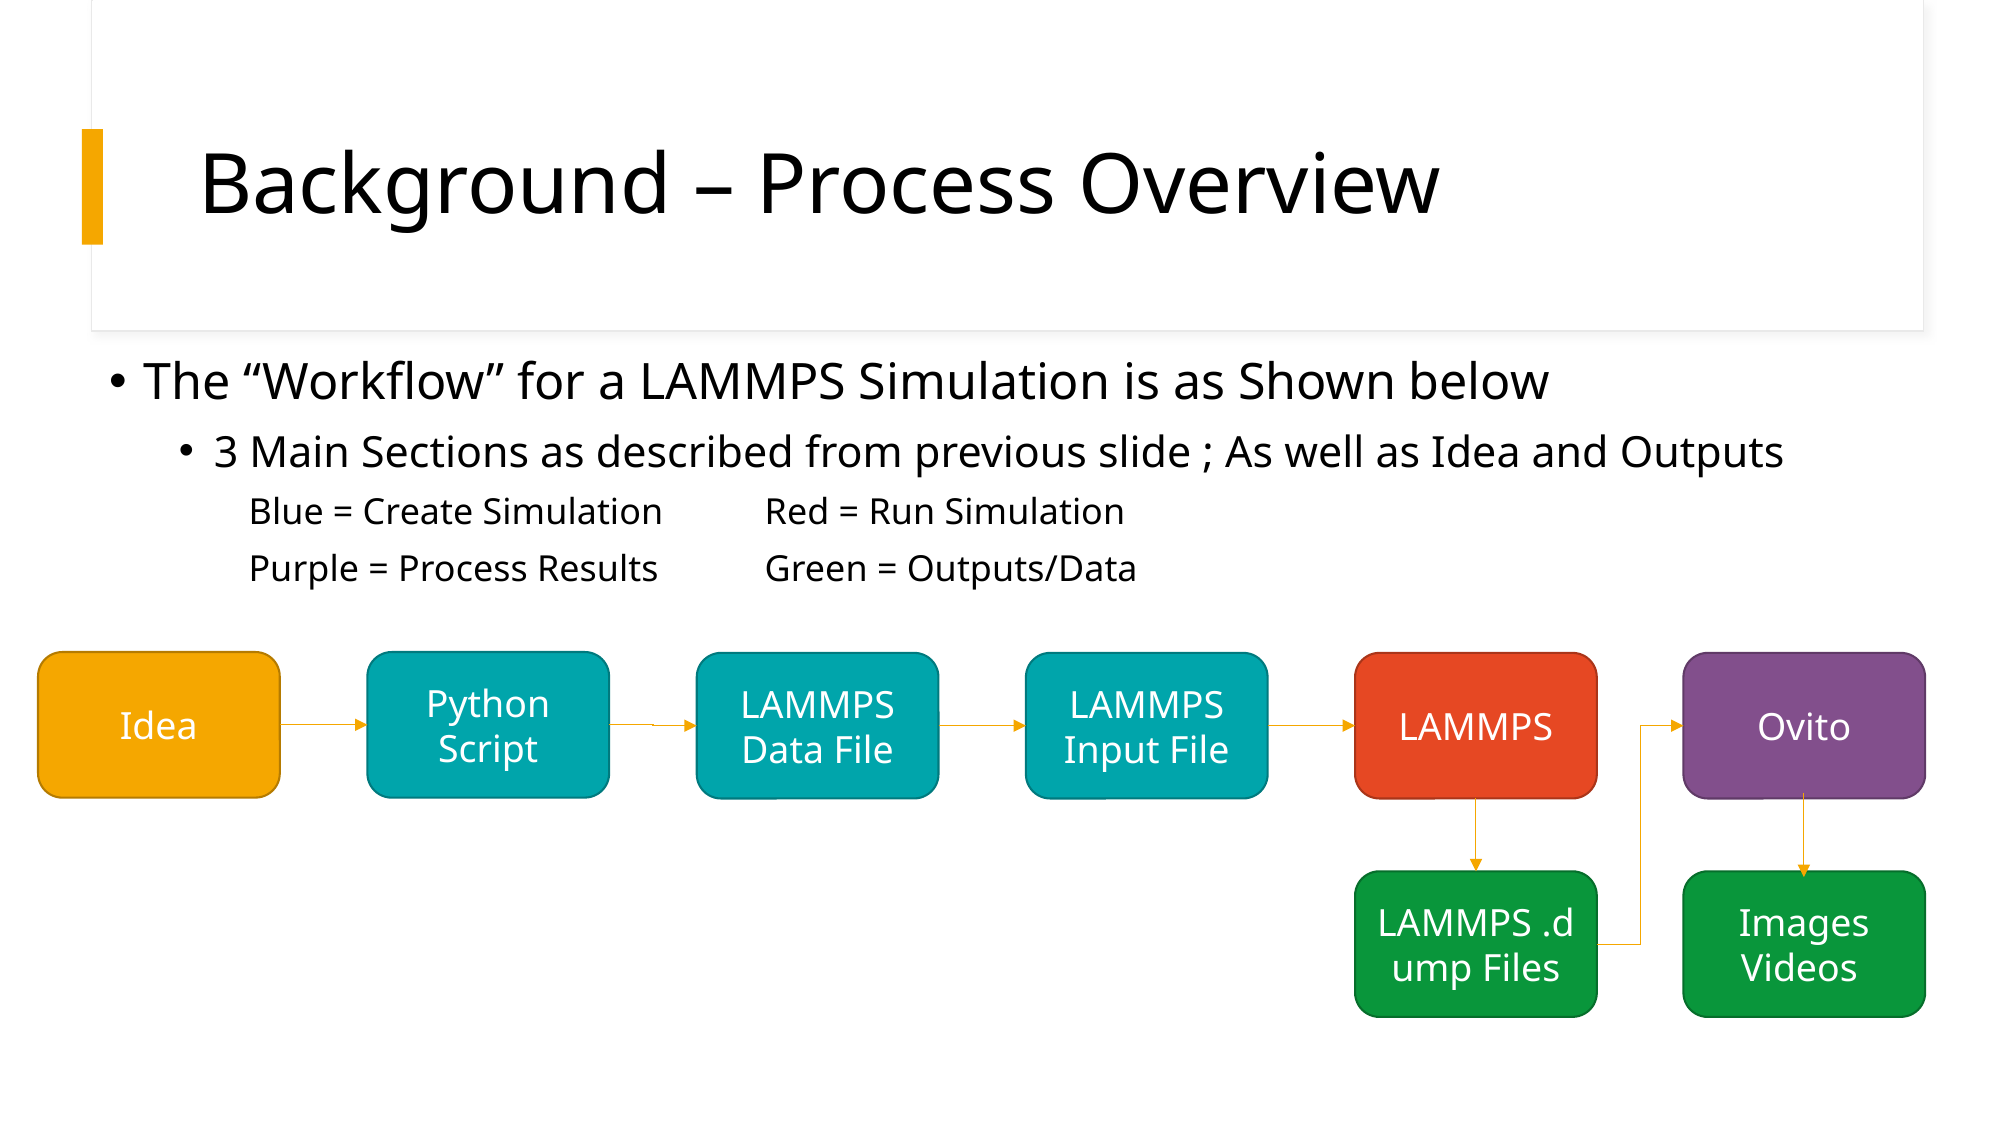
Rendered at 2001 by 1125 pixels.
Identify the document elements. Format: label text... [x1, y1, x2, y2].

text_box Images Videos [1682, 870, 1927, 1018]
text_box LAMMPS Input File [1024, 651, 1269, 800]
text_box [1596, 725, 1684, 945]
text_box Idea [36, 650, 281, 799]
text_box Ovito [1682, 651, 1927, 800]
title Background – Process Overview [183, 90, 1851, 284]
text_box LAMMPS [1354, 651, 1598, 800]
list The “Workflow” for a LAMMPS Simulation is as Shown below 3 Main Sections as described from previous slide ; As well as Idea and Outputs Blue = Create Simulation Red = Run Simulation Purple = Process Results Green = Outputs/Data [94, 336, 1926, 600]
text_box LAMMPS Data File [695, 651, 940, 800]
text_box Python Script [366, 650, 611, 799]
text_box LAMMPS .dump Files [1354, 870, 1598, 1018]
